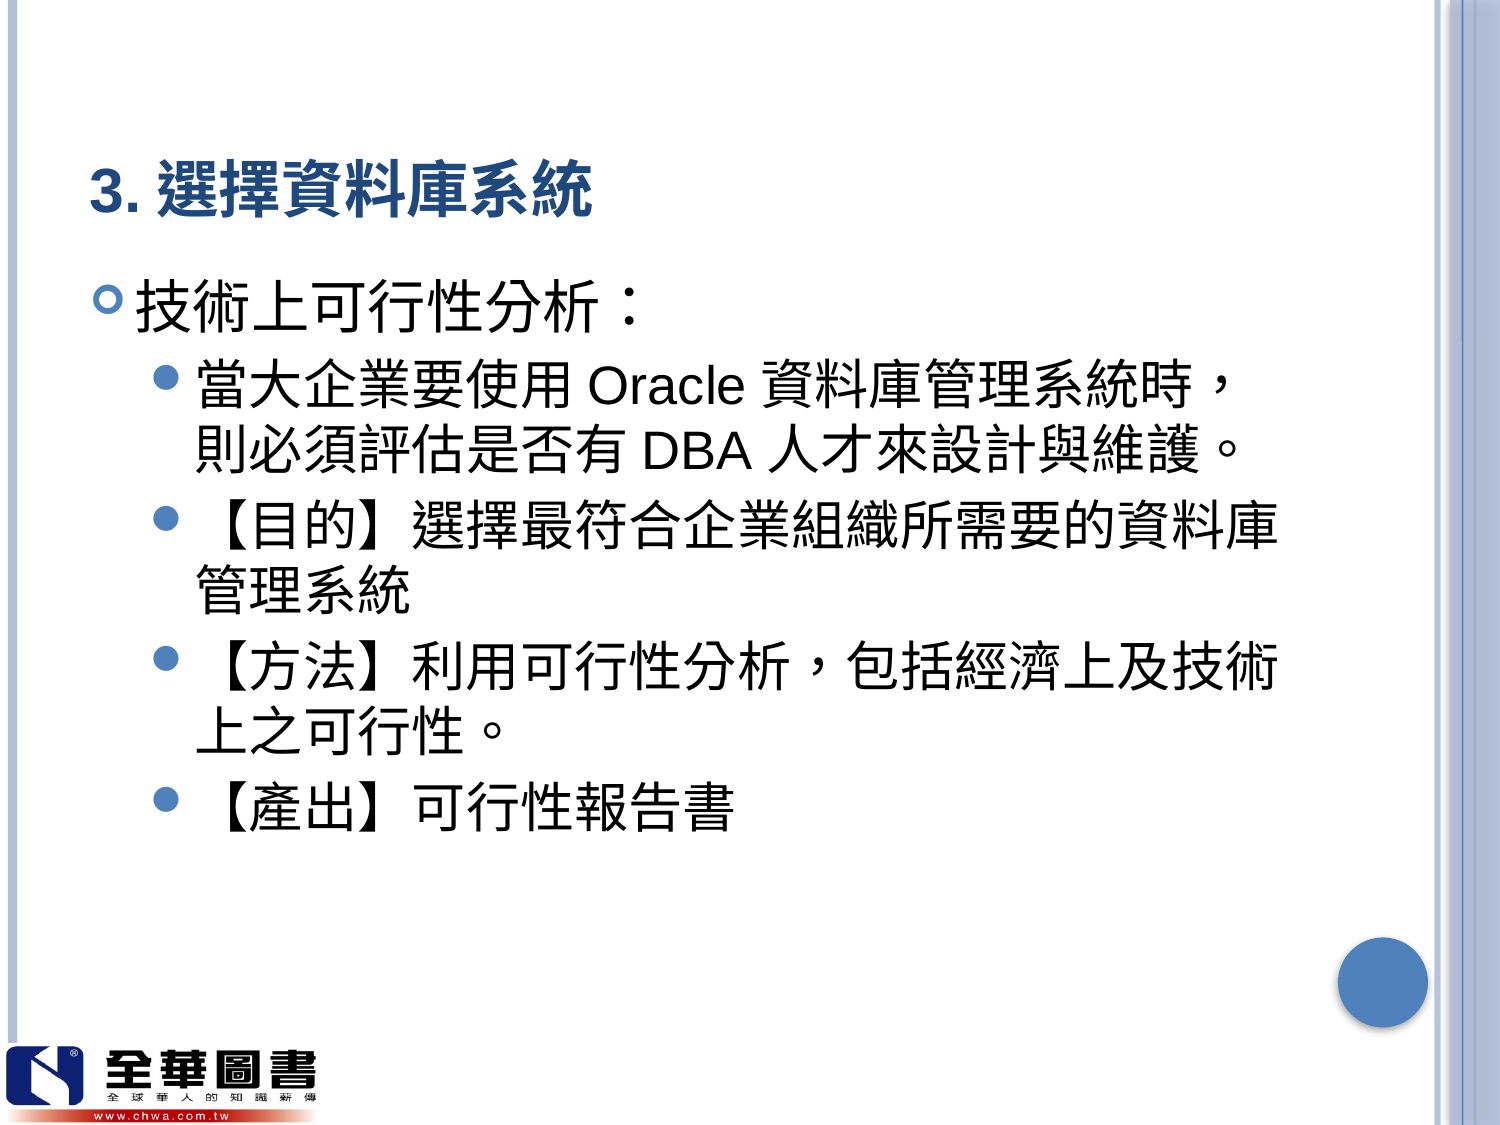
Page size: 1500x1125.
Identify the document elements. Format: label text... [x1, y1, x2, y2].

list 技術上可行性分析： 當大企業要使用Oracle資料庫管理系統時，則必須評估是否有DBA人才來設計與維護。 【目的】選擇最符合企業組織所需要的資料庫管理系統 【方法】利用可行性分析，包括經濟上及技術上之可行性。 【產出】可行性報告書 [75, 262, 1300, 1062]
title 3.選擇資料庫系統 [75, 45, 1300, 233]
picture [0, 1043, 322, 1125]
